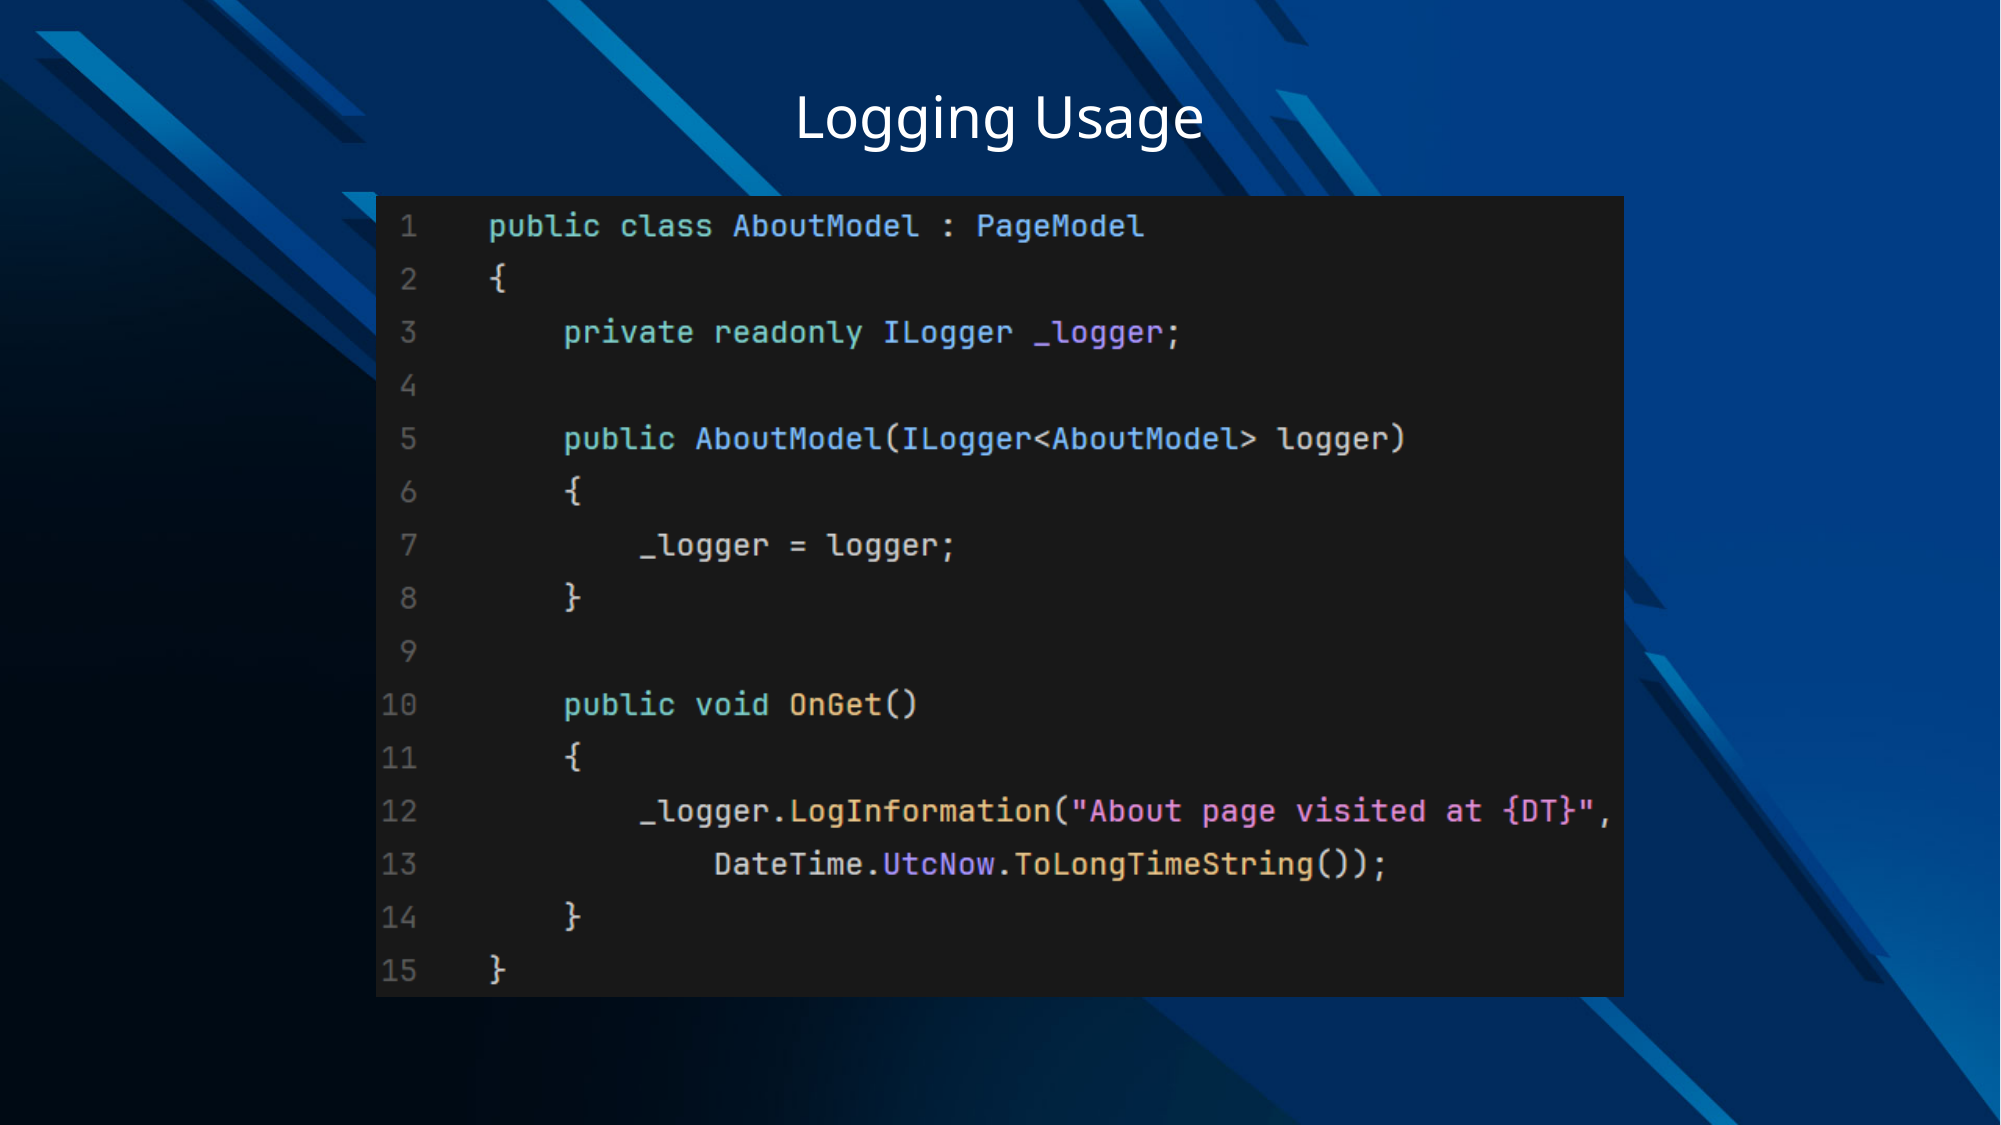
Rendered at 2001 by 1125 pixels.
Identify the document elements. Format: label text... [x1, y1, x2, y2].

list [376, 196, 1624, 997]
picture [0, 0, 2001, 1125]
title Logging Usage [137, 59, 1863, 180]
